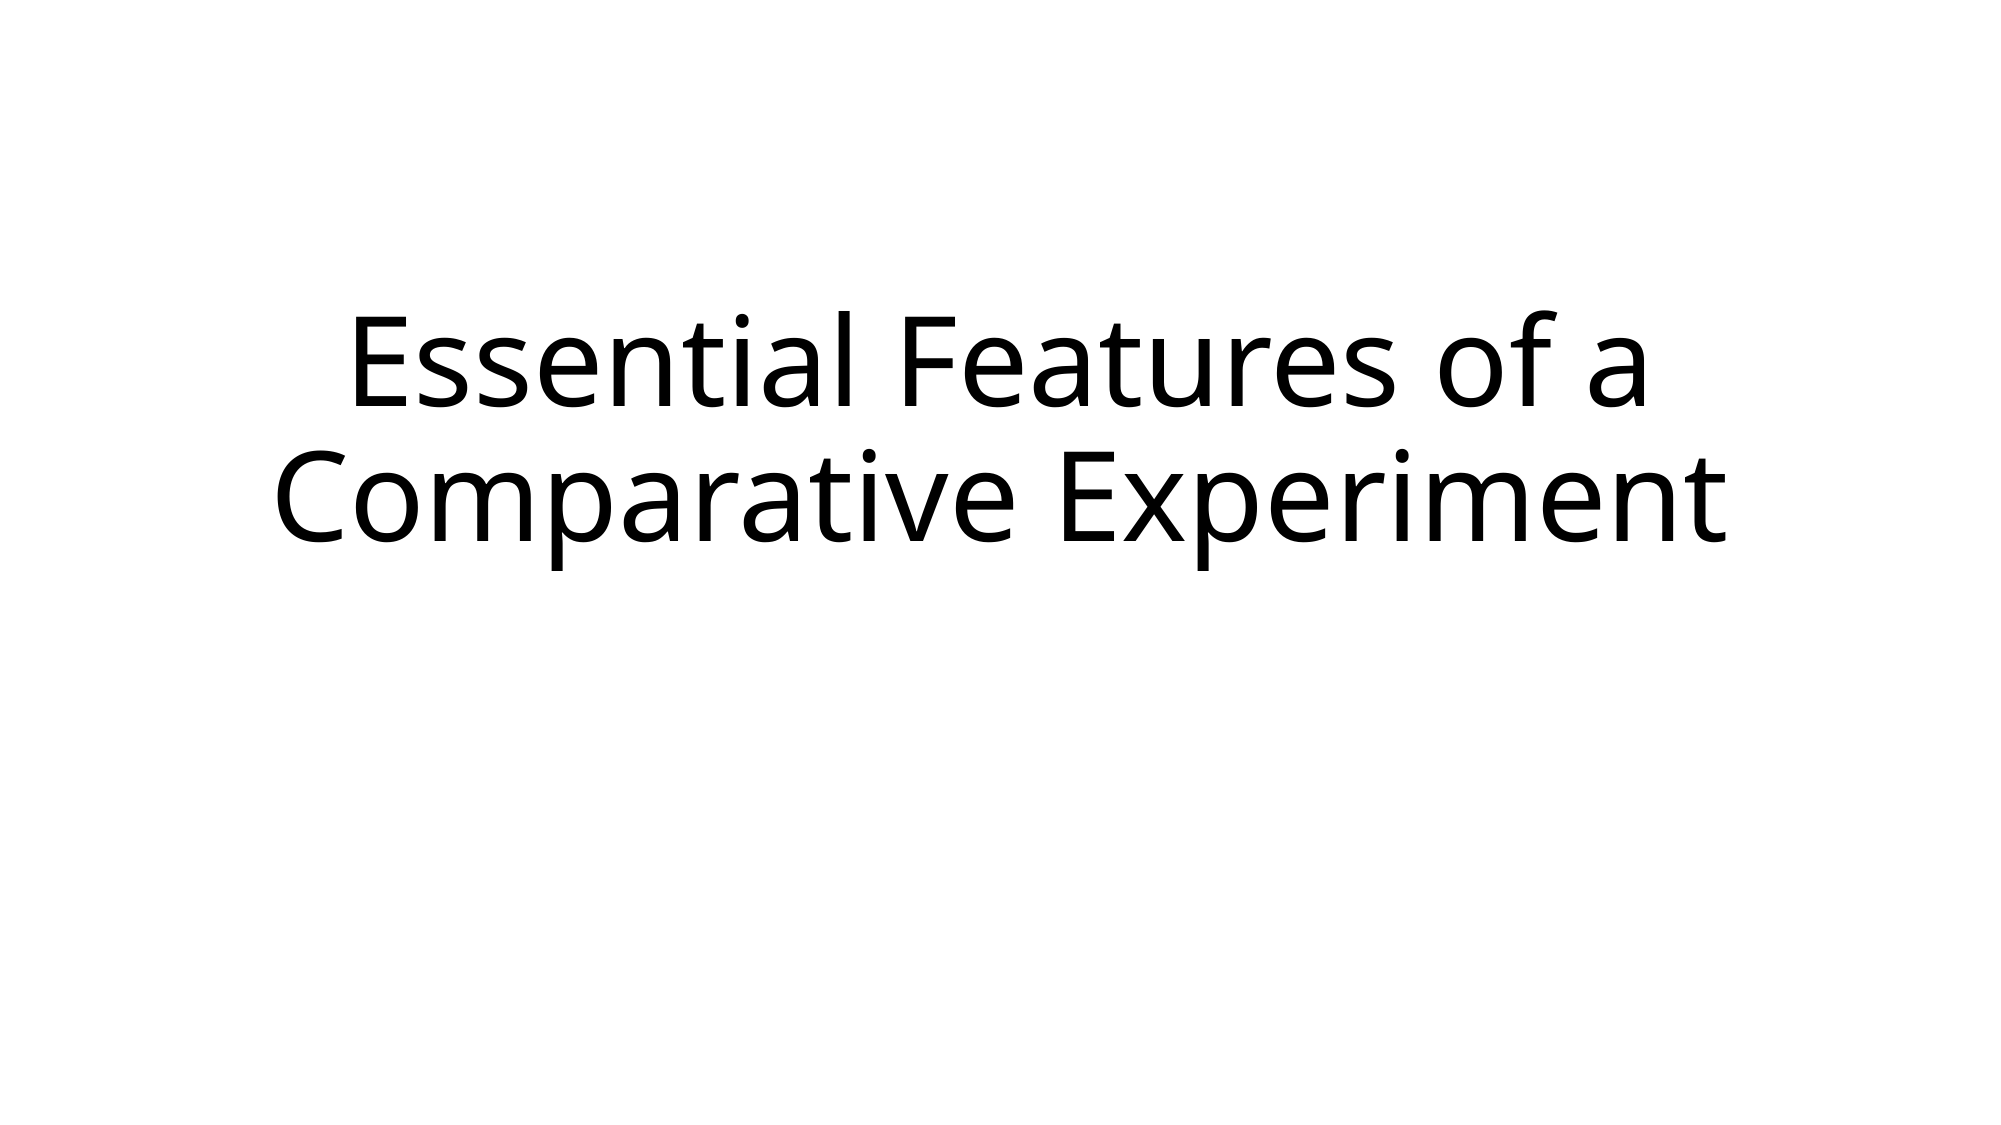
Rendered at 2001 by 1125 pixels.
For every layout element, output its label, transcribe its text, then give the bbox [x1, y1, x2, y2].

title Essential Features of a Comparative Experiment [249, 184, 1750, 576]
